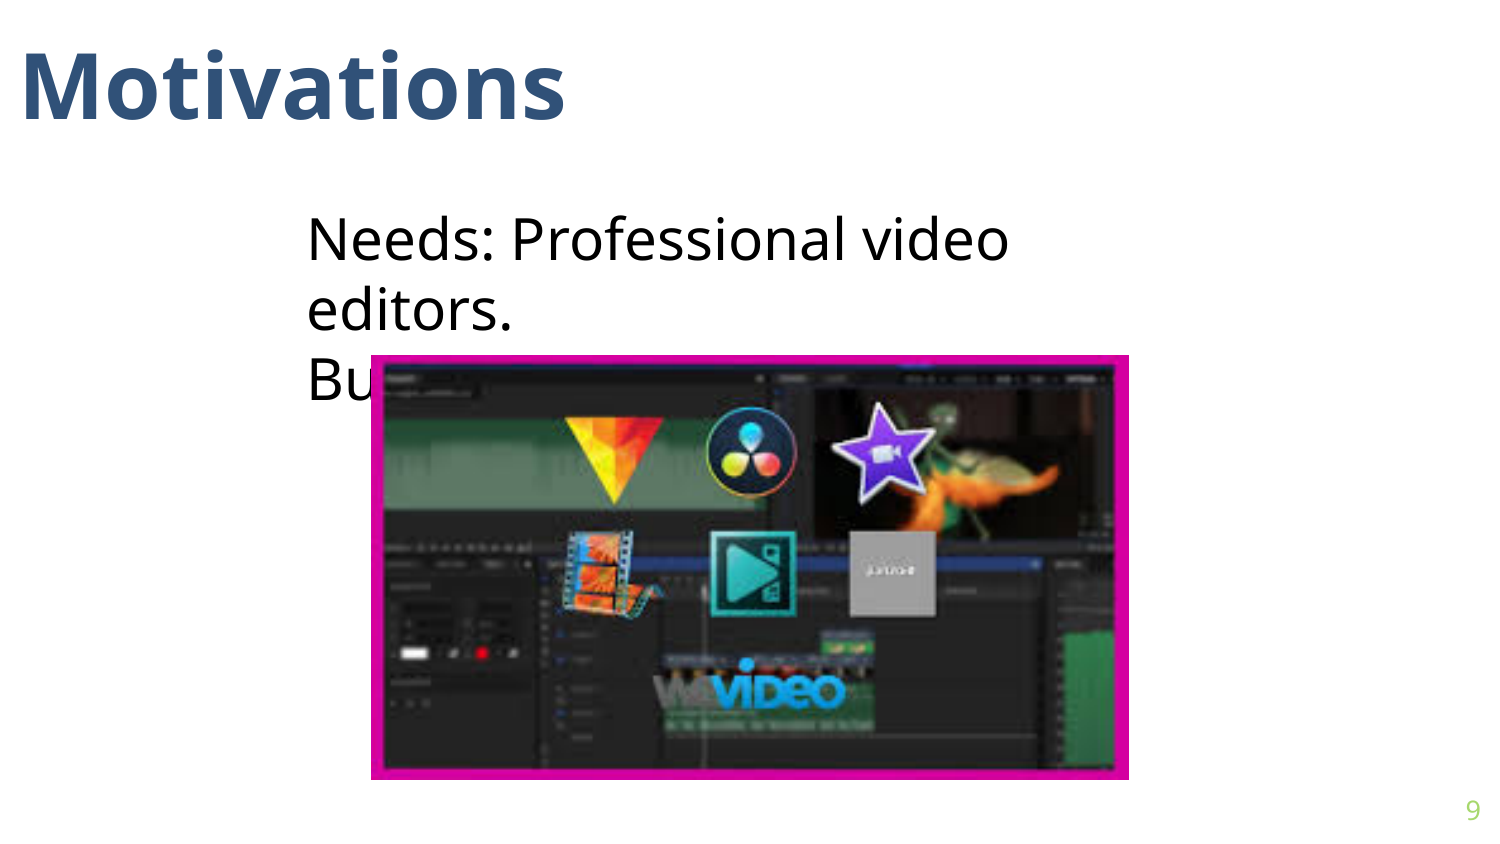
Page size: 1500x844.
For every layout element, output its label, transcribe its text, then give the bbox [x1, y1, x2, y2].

slide_number 9 [1391, 779, 1482, 844]
text_box Motivations [18, 26, 892, 138]
text_box Needs: Professional video editors. But, It’s hard to get one. [291, 194, 1209, 649]
picture [371, 354, 1129, 780]
